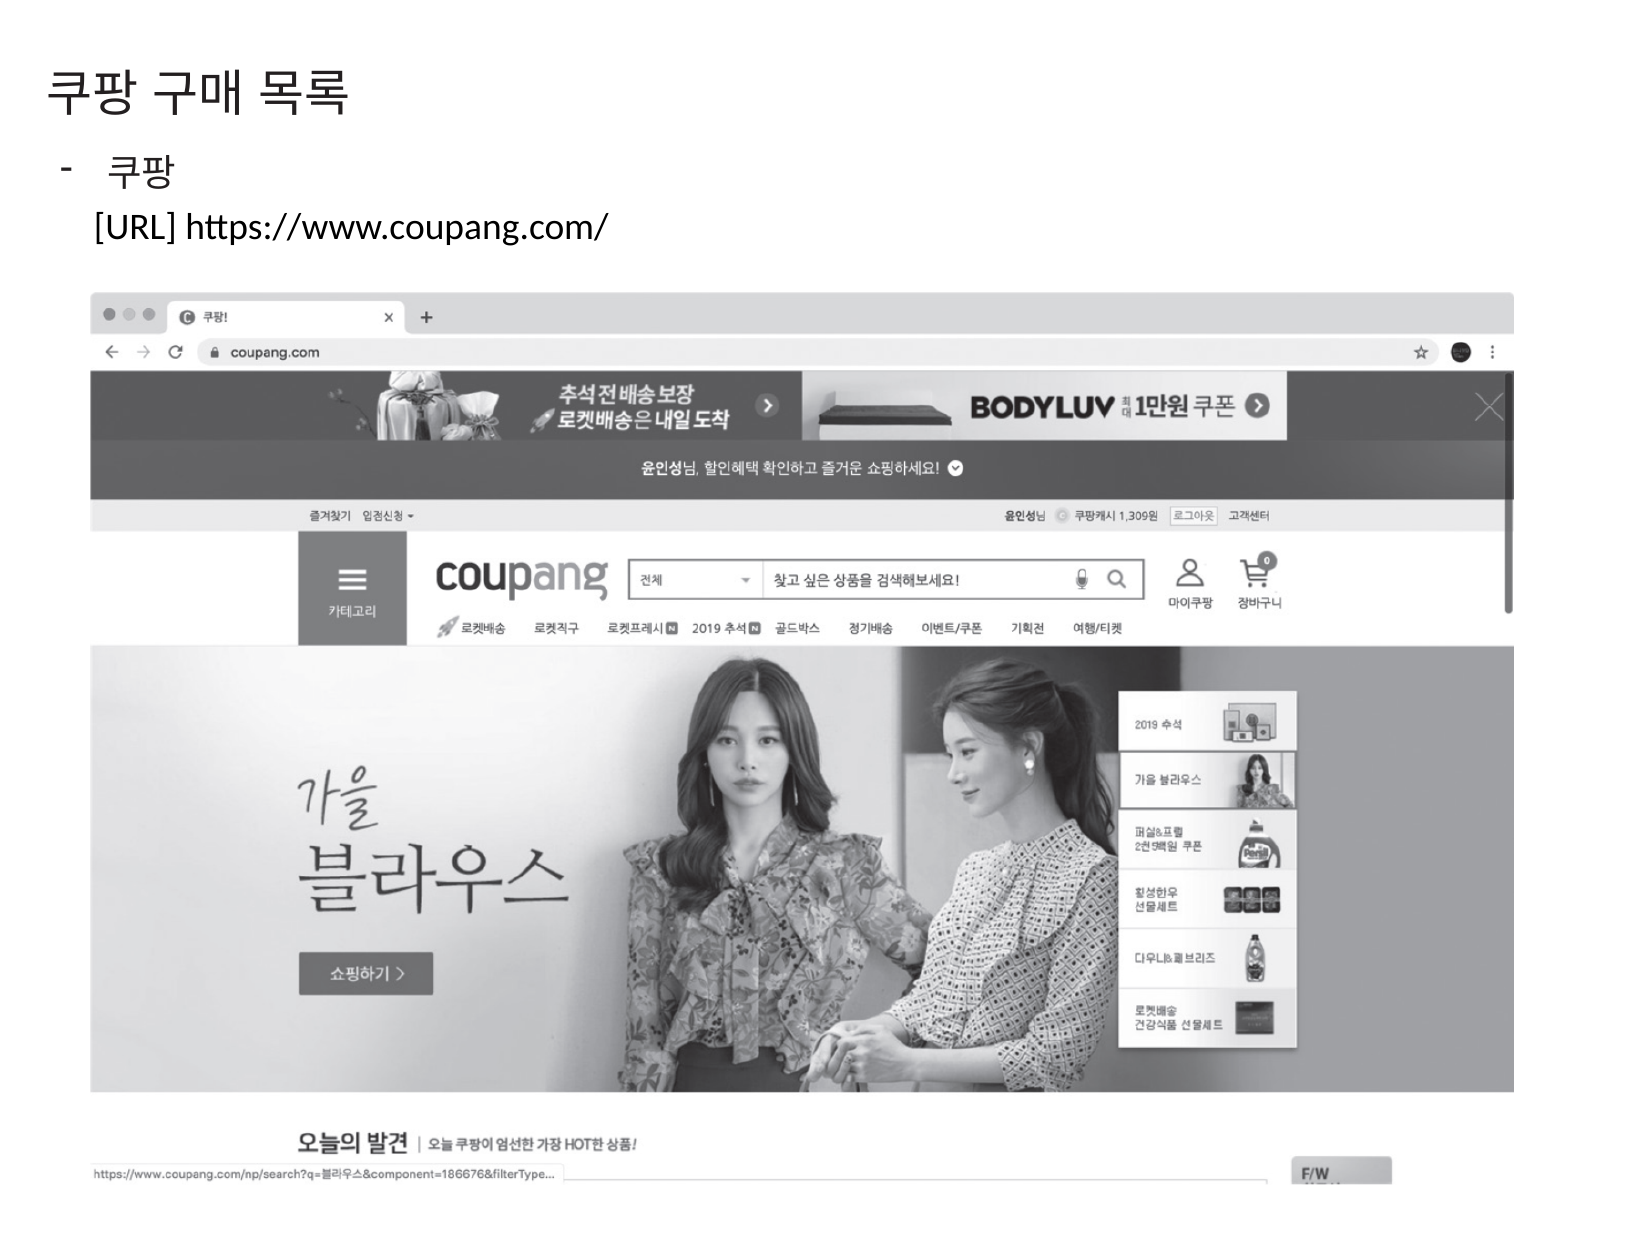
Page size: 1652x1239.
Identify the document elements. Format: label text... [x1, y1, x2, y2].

picture [75, 281, 1524, 1195]
text_box 쿠팡 구매 목록 [44, 31, 1607, 119]
text_box [URL] https://www.coupang.com/ [79, 194, 625, 255]
text_box 쿠팡 [43, 119, 1614, 202]
